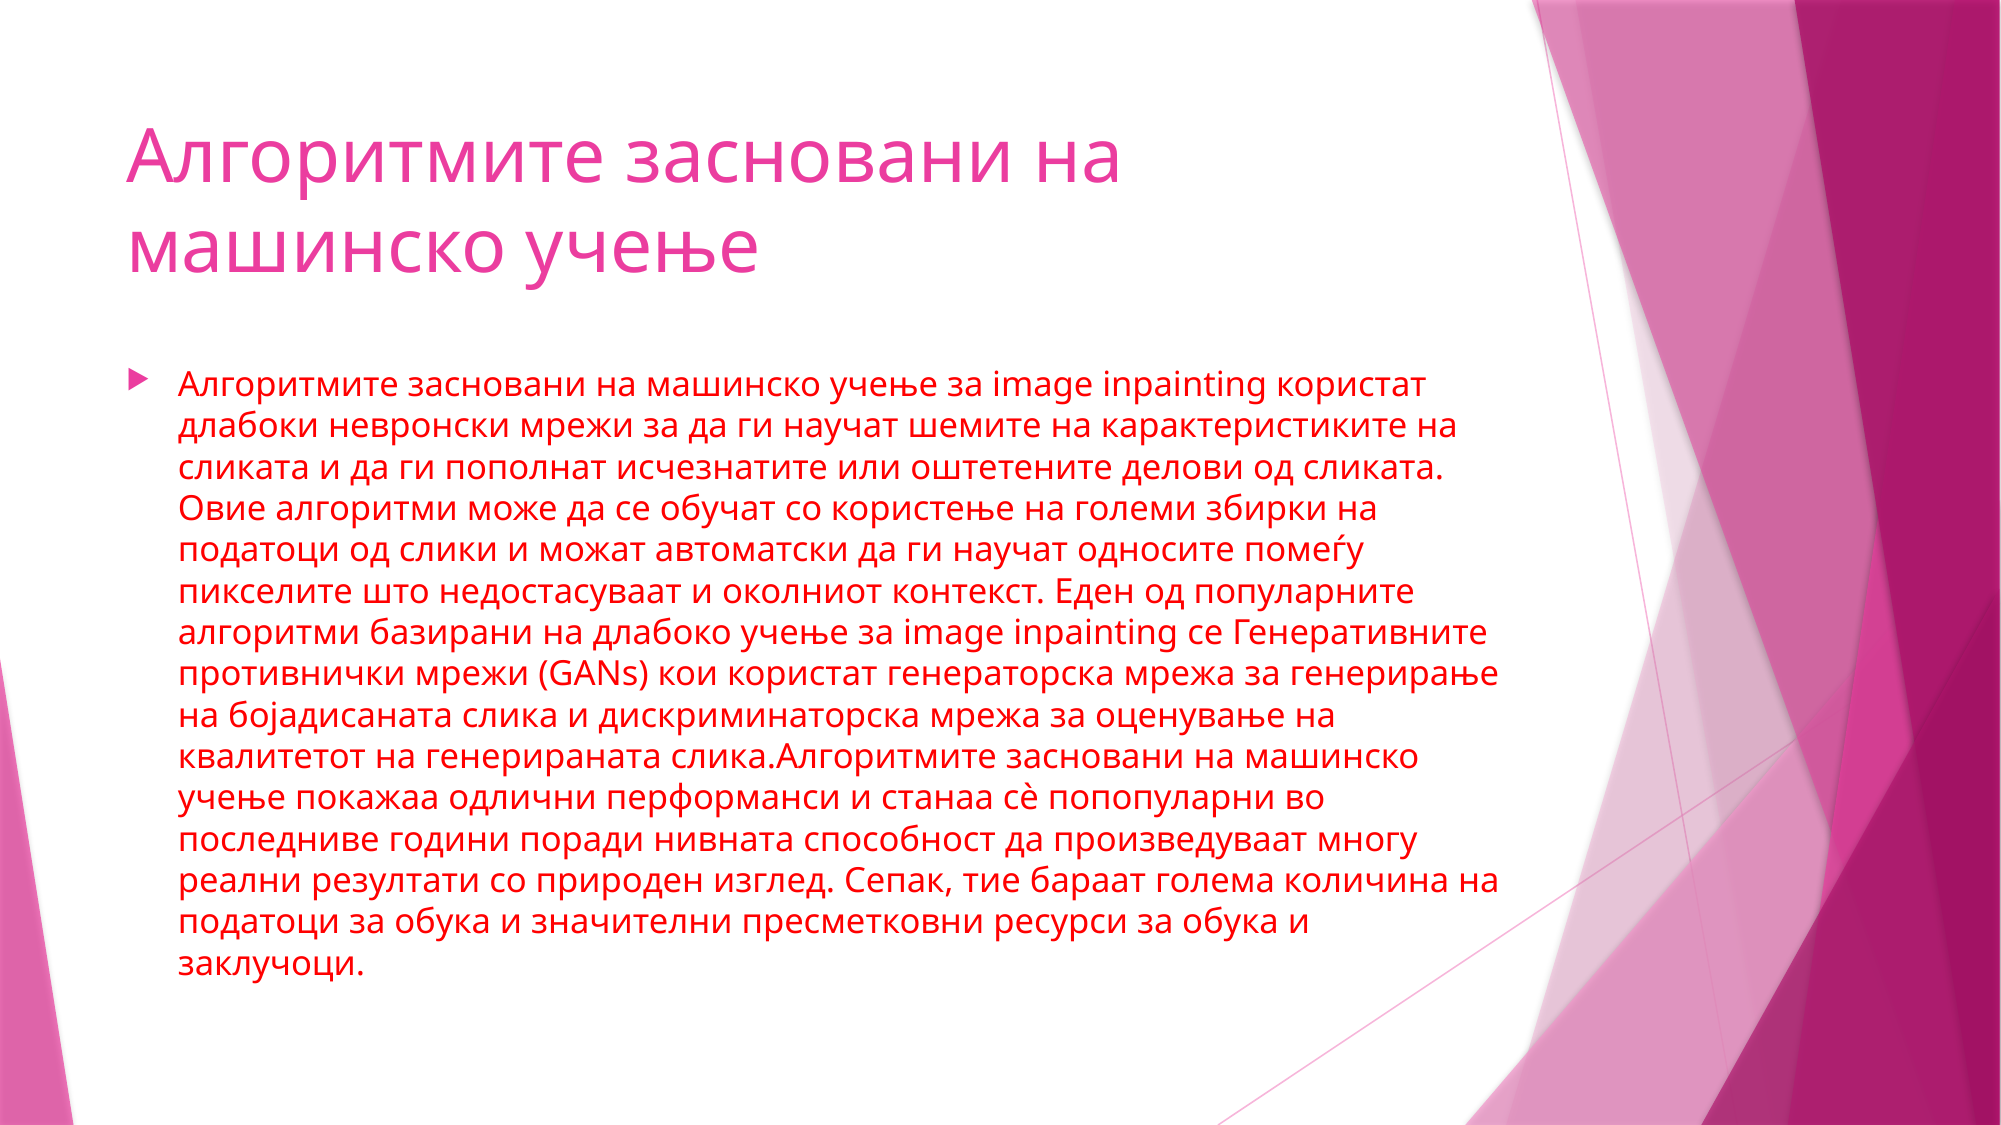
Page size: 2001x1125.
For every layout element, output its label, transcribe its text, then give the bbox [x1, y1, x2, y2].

title Алгоритмите засновани на машинско учење [111, 99, 1522, 317]
list Алгоритмите засновани на машинско учење за image inpainting користат длабоки невронски мрежи за да ги научат шемите на карактеристиките на сликата и да ги пополнат исчезнатите или оштетените делови од сликата. Овие алгоритми може да се обучат со користење на големи збирки на податоци од слики и можат автоматски да ги научат односите помеѓу пикселите што недостасуваат и околниот контекст. Еден од популарните алгоритми базирани на длабоко учење за image inpainting се Генеративните противнички мрежи (GANs) кои користат генераторска мрежа за генерирање на бојадисаната слика и дискриминаторска мрежа за оценување на квалитетот на генерираната слика.Алгоритмите засновани на машинско учење покажаа одлични перформанси и станаа сè попопуларни во последниве години поради нивната способност да произведуваат многу реални резултати со природен изглед. Сепак, тие бараат голема количина на податоци за обука и значителни пресметковни ресурси за обука и заклучоци. [111, 354, 1522, 992]
